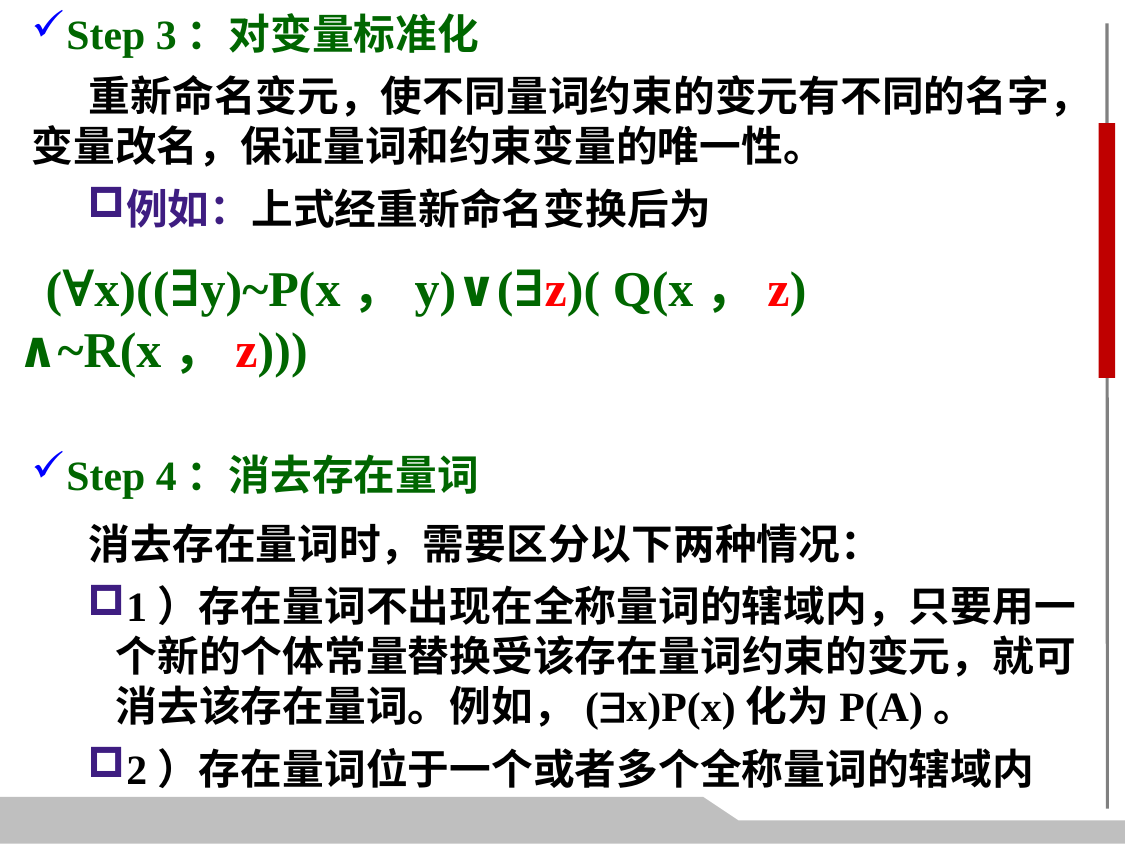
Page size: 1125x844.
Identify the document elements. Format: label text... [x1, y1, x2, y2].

list Step 3：对变量标准化 重新命名变元，使不同量词约束的变元有不同的名字，变量改名，保证量词和约束变量的唯一性。 例如：上式经重新命名变换后为 (∀x)((∃y)~P(x，y)∨(∃z)( Q(x，z) ∧~R(x，z))) Step 4：消去存在量词 消去存在量词时，需要区分以下两种情况： 1）存在量词不出现在全称量词的辖域内，只要用一个新的个体常量替换受该存在量词约束的变元，就可消去该存在量词。例如，(x)P(x)化为P(A)。 2）存在量词位于一个或者多个全称量词的辖域内 [0, 0, 1106, 557]
